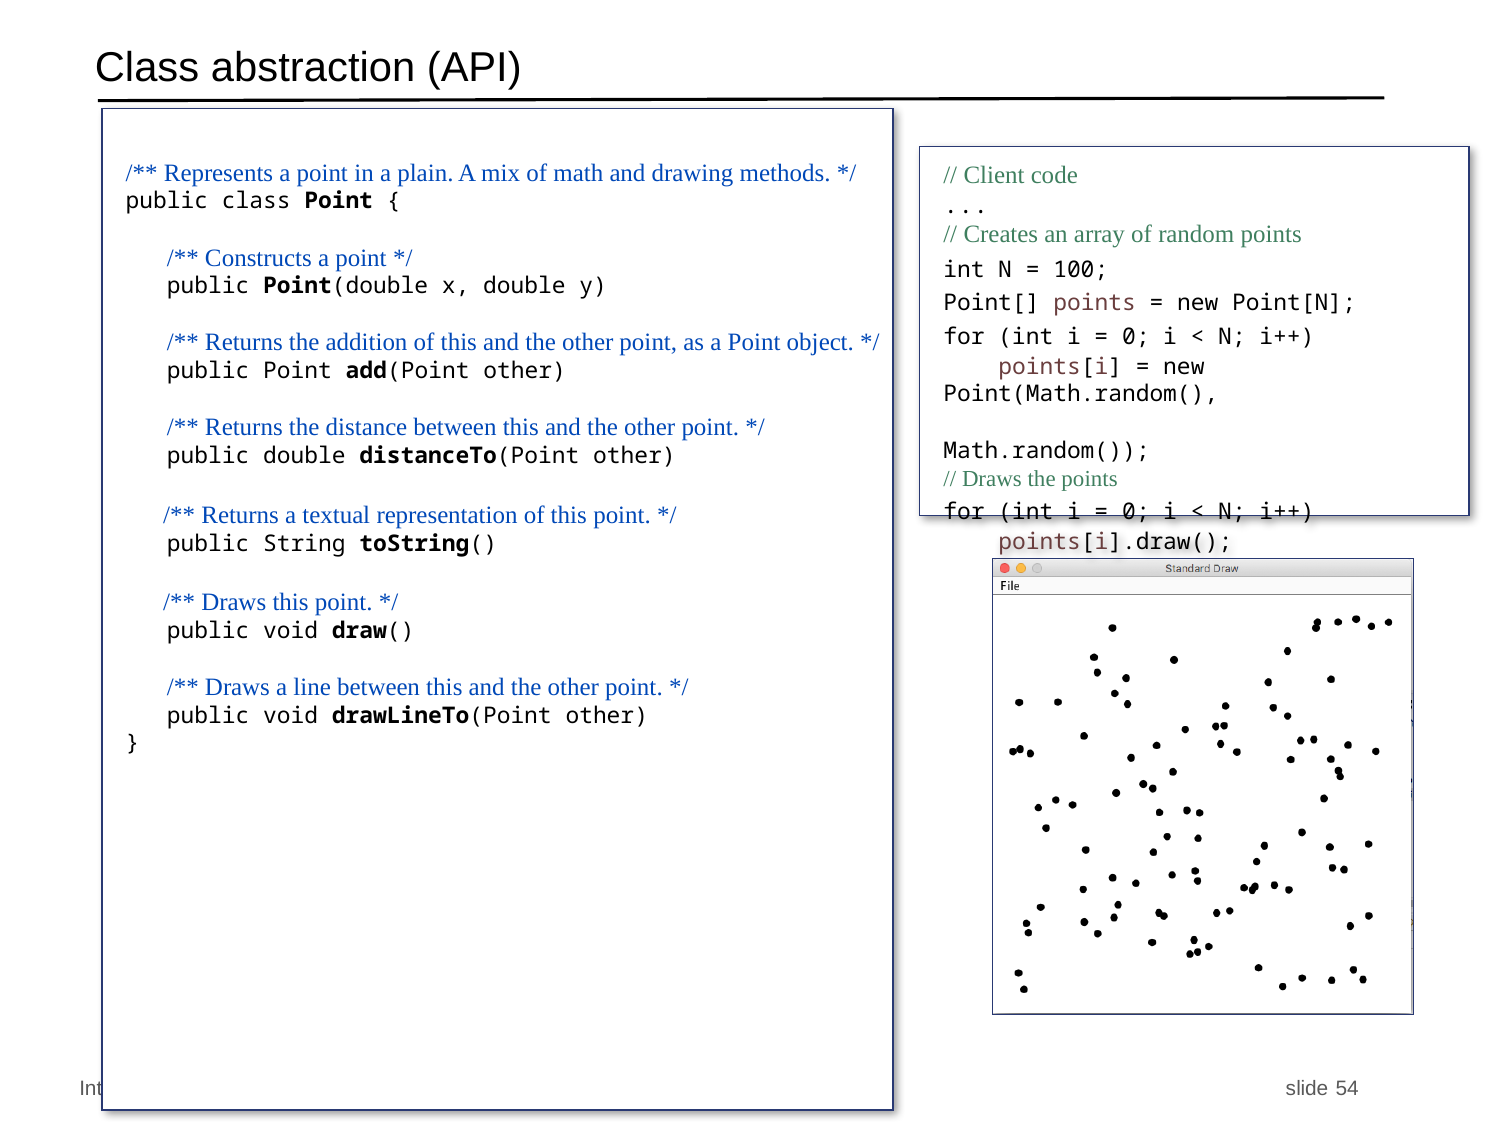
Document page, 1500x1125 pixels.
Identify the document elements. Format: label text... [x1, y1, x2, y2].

text_box // Client code ... // Creates an array of random points int N = 100; Point[] points = new Point[N]; for (int i = 0; i < N; i++) points[i] = new Point(Math.random(), Math.random()); // Draws the points for (int i = 0; i < N; i++) points[i].draw(); [919, 146, 1469, 516]
text_box /** Represents a point in a plain. A mix of math and drawing methods. */ public class Point { /** Constructs a point */ public Point(double x, double y) /** Returns the addition of this and the other point, as a Point object. */ public Point add(Point other) /** Returns the distance between this and the other point. */ public double distanceTo(Point other) /** Returns a textual representation of this point. */ public String toString() /** Draws this point. */ public void draw() /** Draws a line between this and the other point. */ public void drawLineTo(Point other) } [102, 109, 893, 1111]
title Class abstraction (API) [79, 33, 1371, 109]
picture [991, 557, 1414, 1015]
